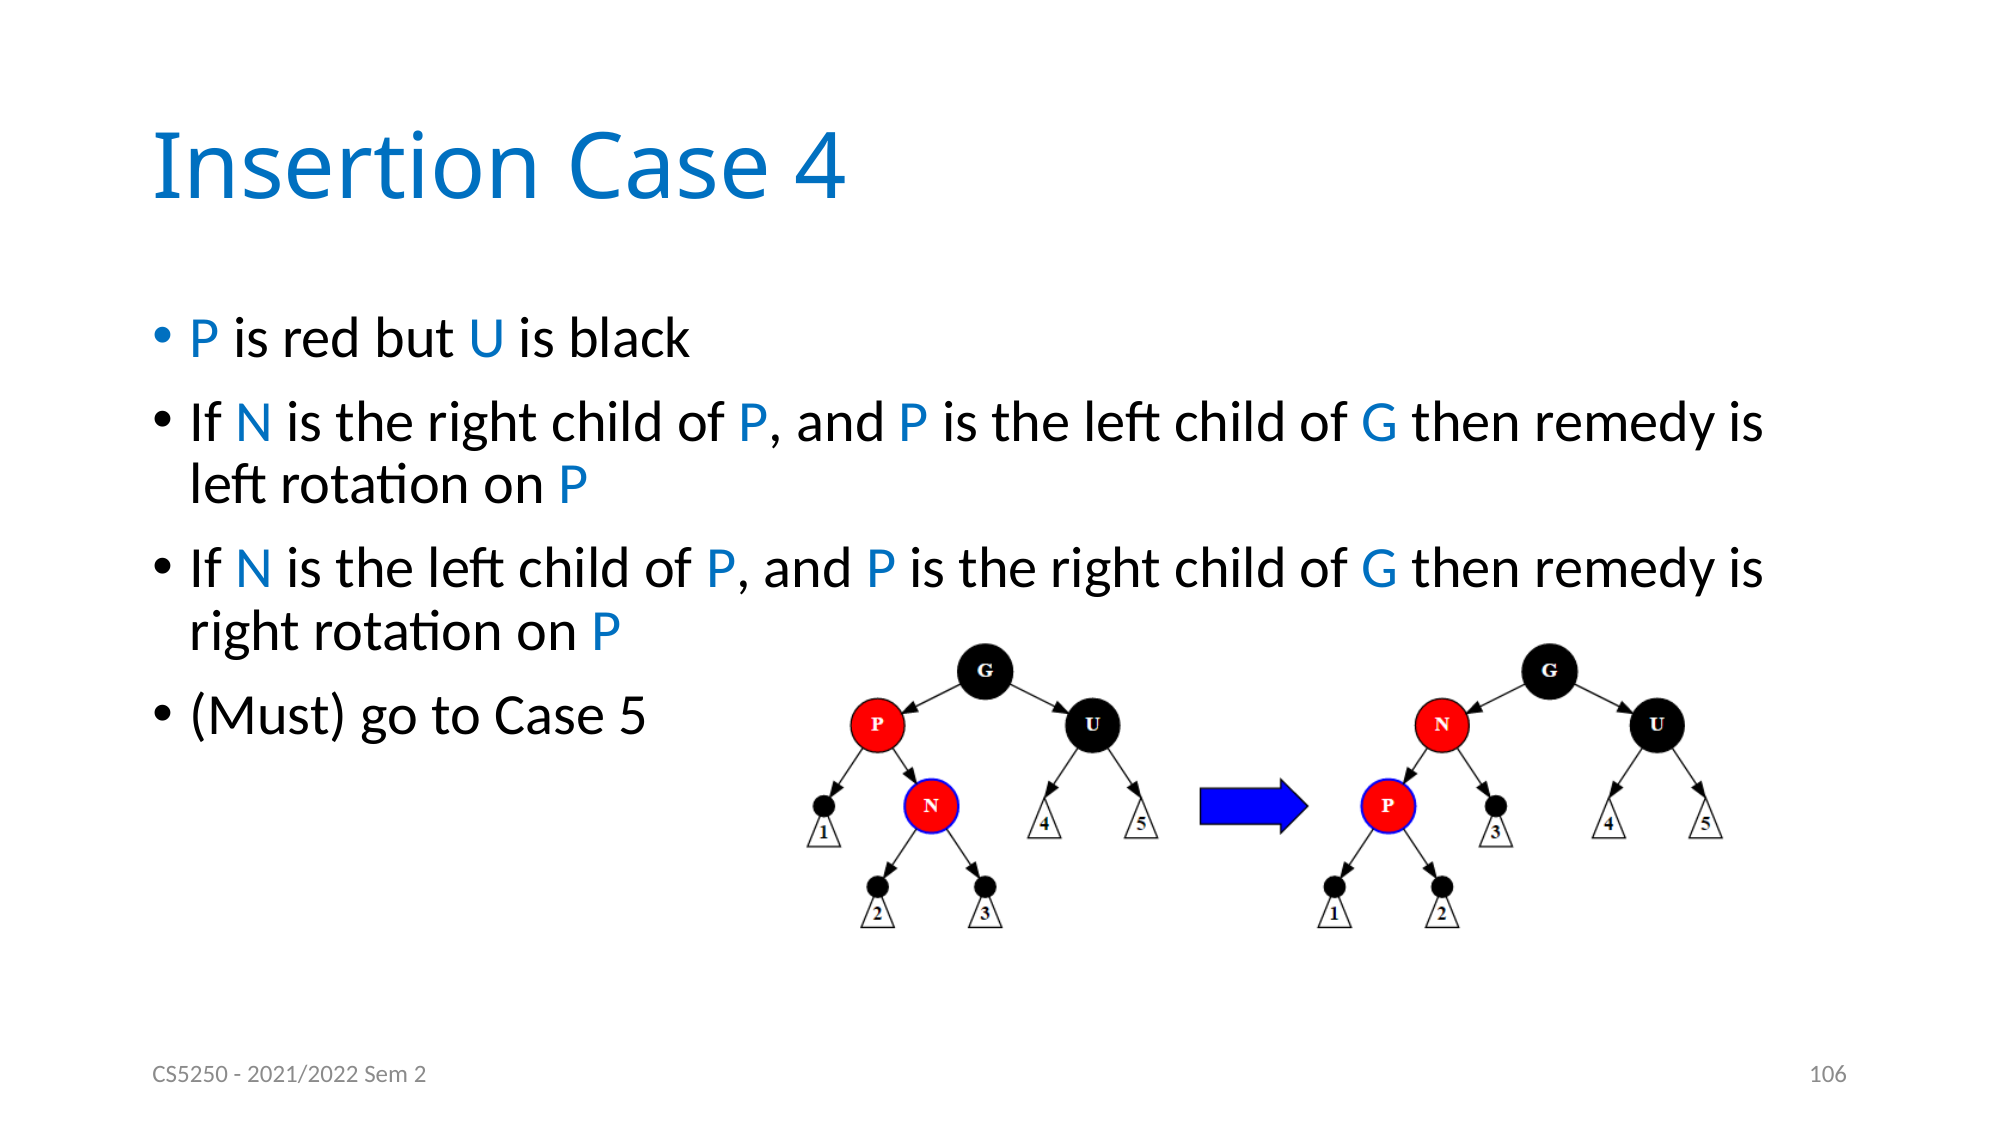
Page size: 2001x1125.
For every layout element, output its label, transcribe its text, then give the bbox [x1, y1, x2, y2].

slide_number CS5250 - 2021/2022 Sem 2 [137, 1042, 588, 1103]
list P is red but U is black If N is the right child of P, and P is the left child of G then remedy is left rotation on P If N is the left child of P, and P is the right child of G then remedy is right rotation on P (Must) go to Case 5 [137, 299, 1863, 1014]
slide_number 106 [1412, 1042, 1863, 1103]
title Insertion Case 4 [137, 59, 1863, 278]
picture [803, 641, 1734, 945]
